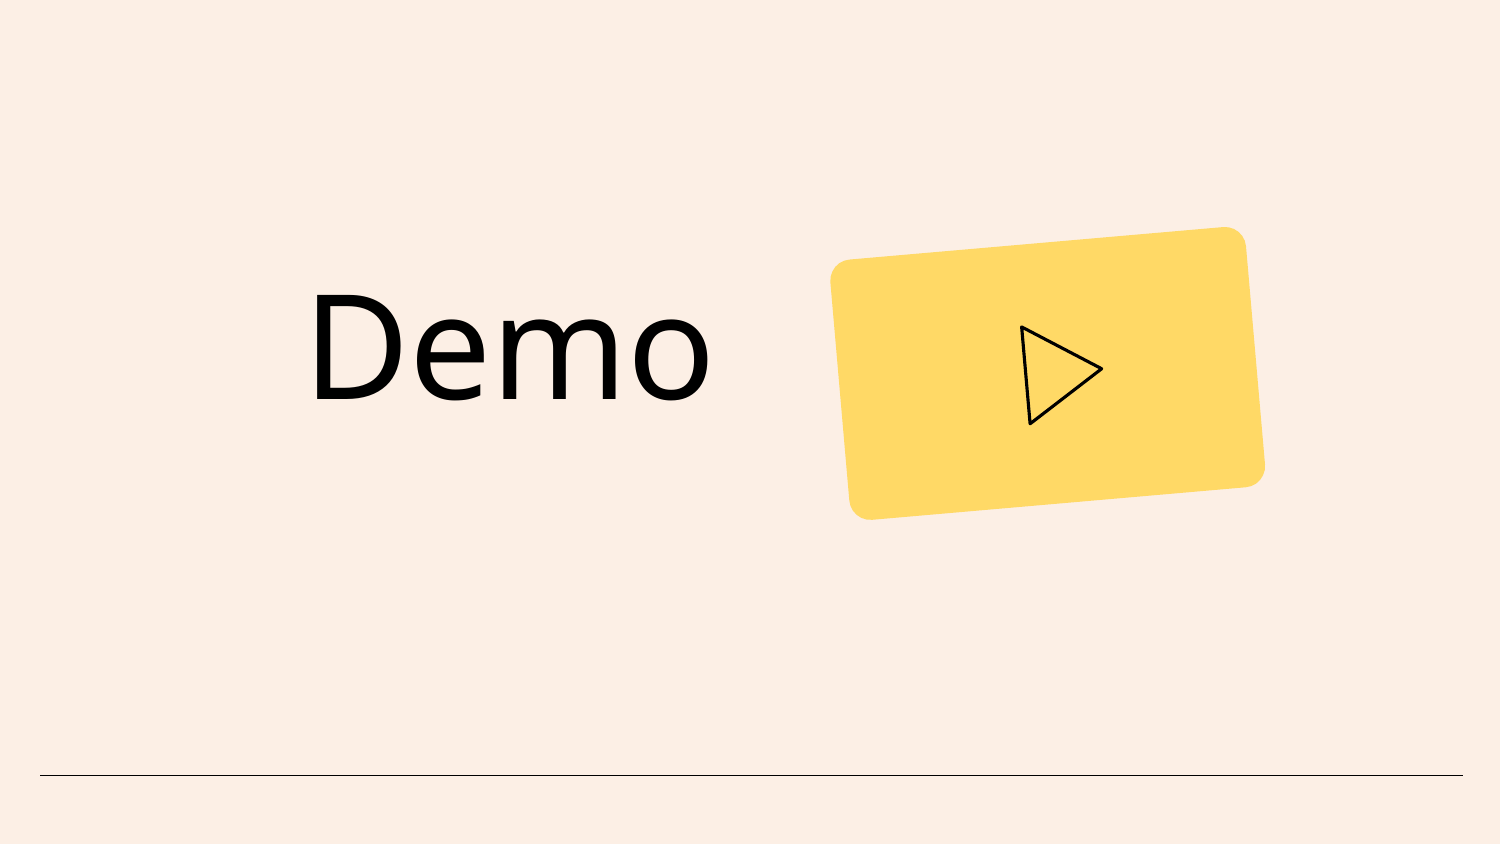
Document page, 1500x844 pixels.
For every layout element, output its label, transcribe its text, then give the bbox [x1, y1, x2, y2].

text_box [838, 242, 1257, 505]
title Demo [288, 272, 829, 422]
